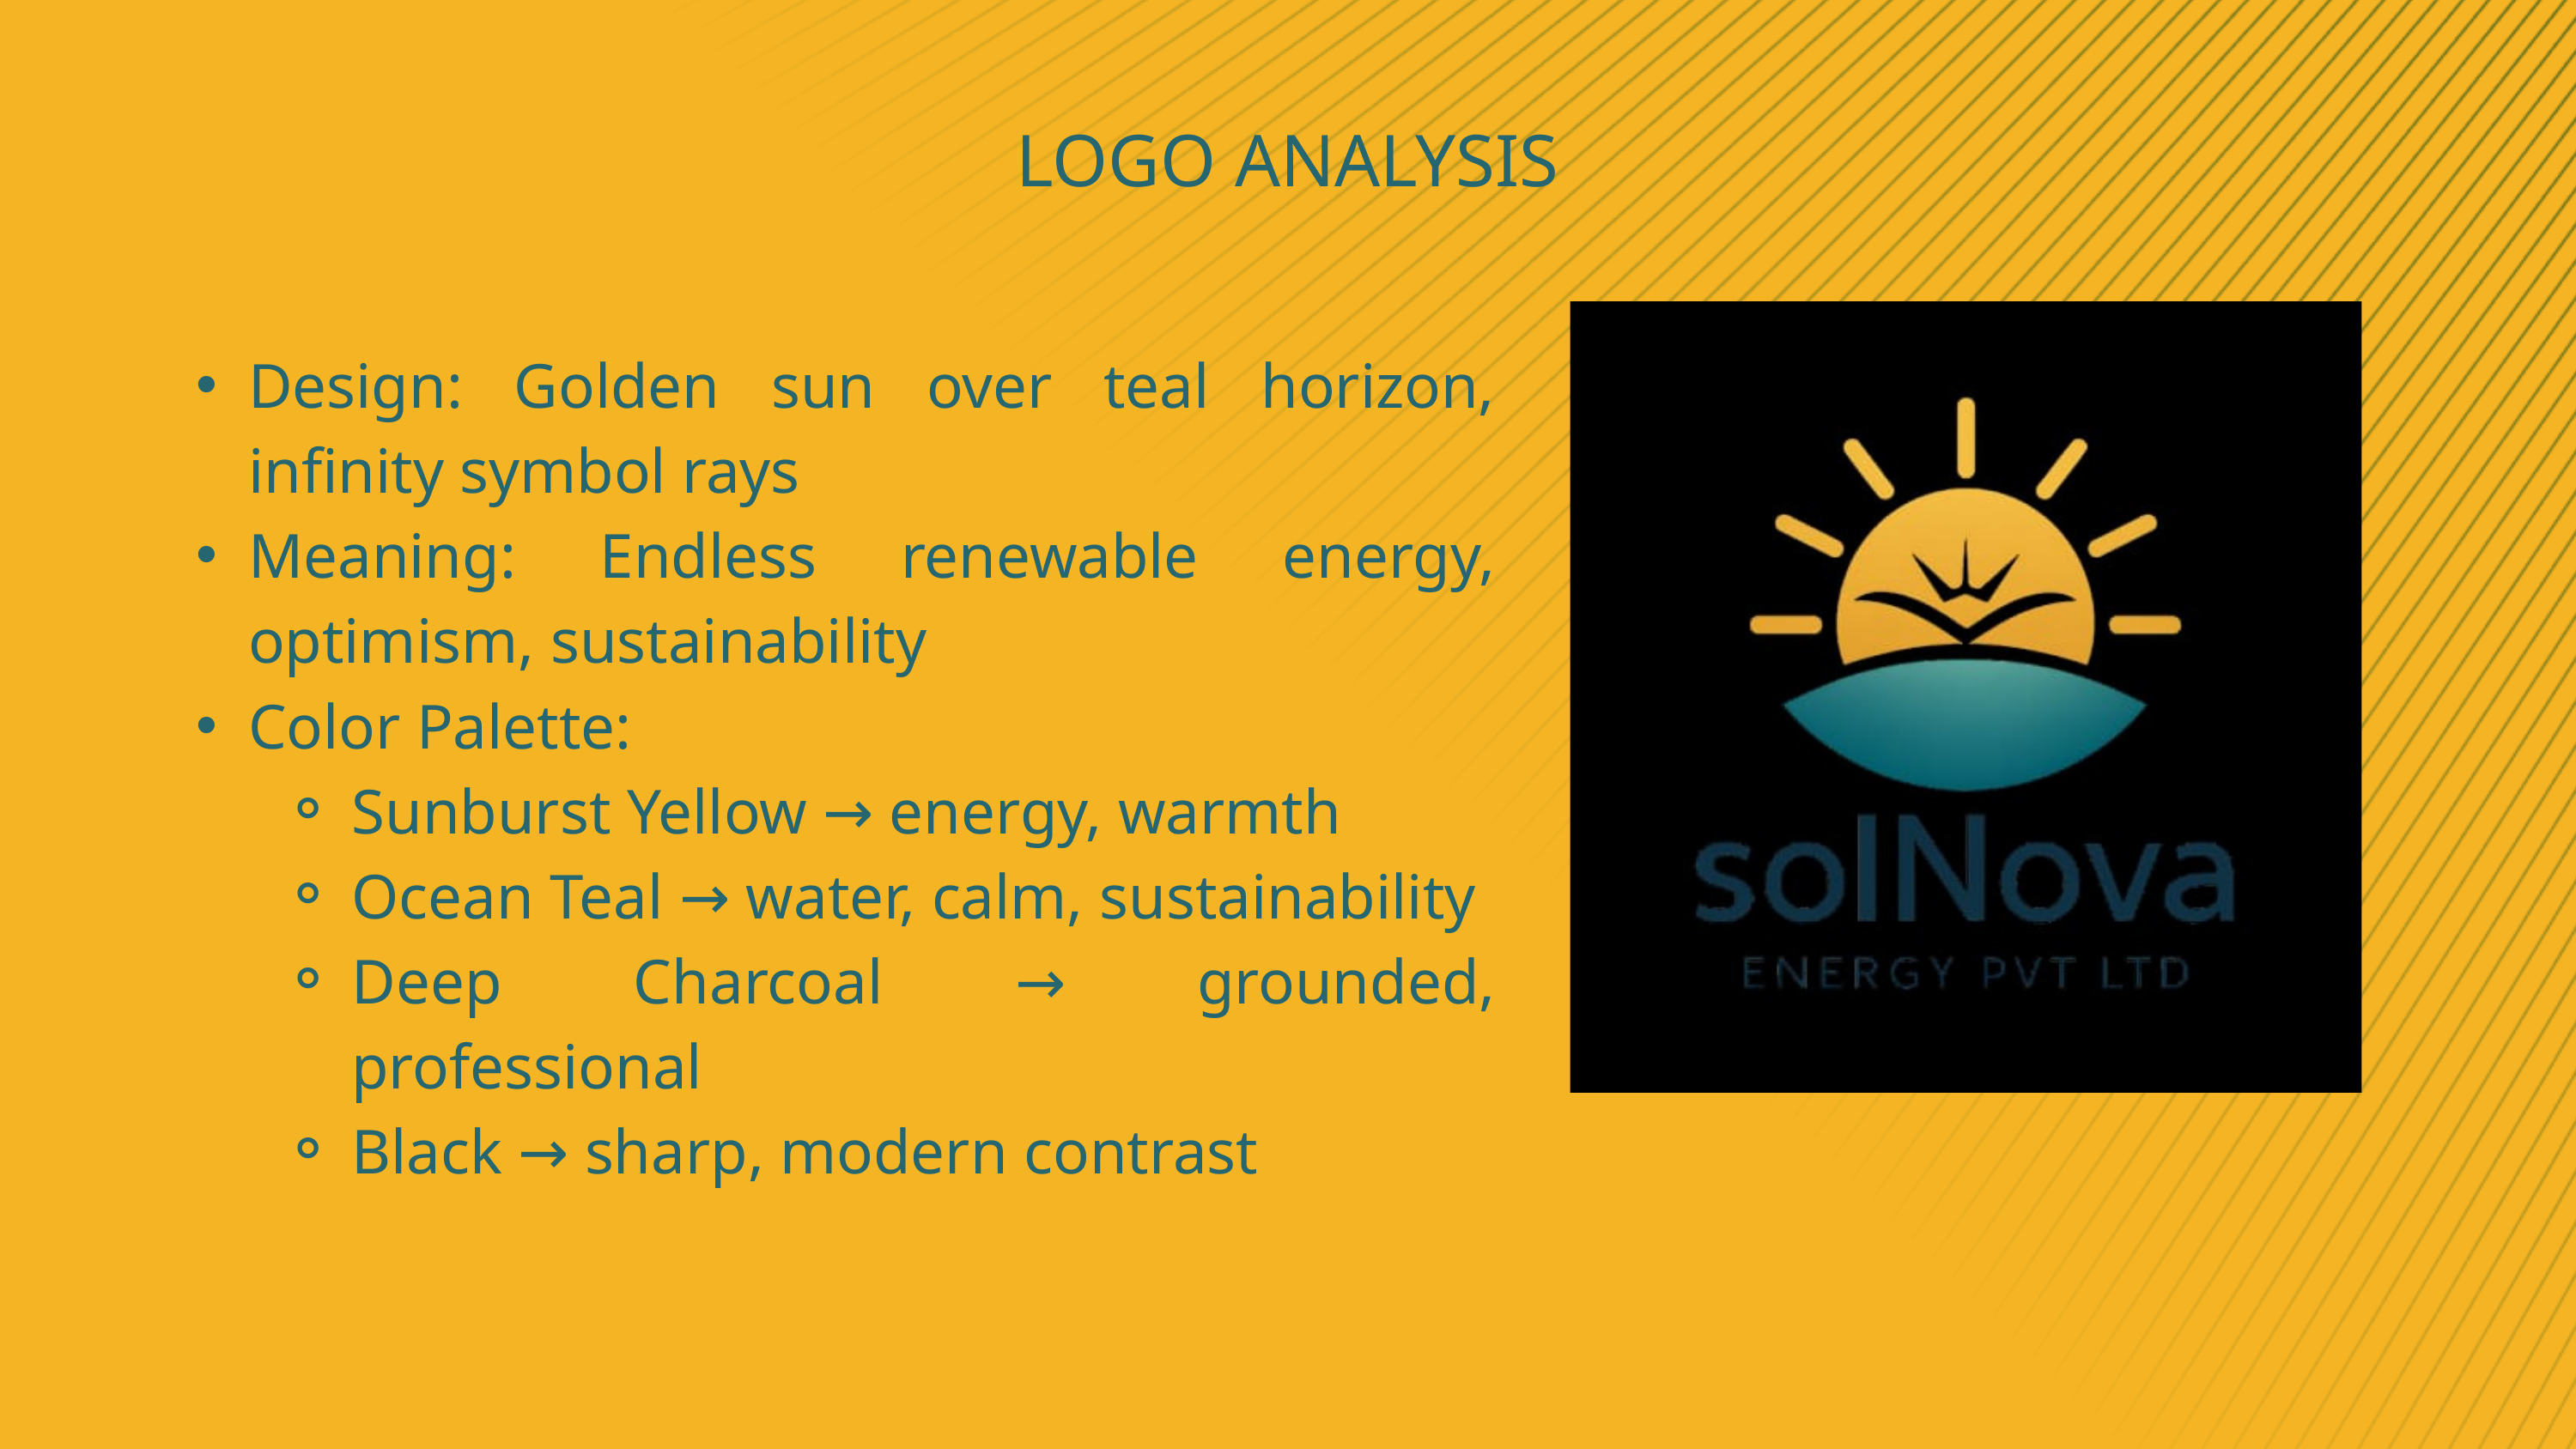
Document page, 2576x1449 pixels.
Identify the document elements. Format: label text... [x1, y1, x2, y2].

text_box [240, 0, 2576, 1449]
text_box [1570, 301, 2362, 1094]
text_box LOGO ANALYSIS [985, 100, 1591, 202]
text_box Design: Golden sun over teal horizon, infinity symbol rays Meaning: Endless renewable energy, optimism, sustainability Color Palette: Sunburst Yellow → energy, warmth Ocean Teal → water, calm, sustainability Deep Charcoal → grounded, professional Black → sharp, modern contrast [144, 335, 1497, 1272]
